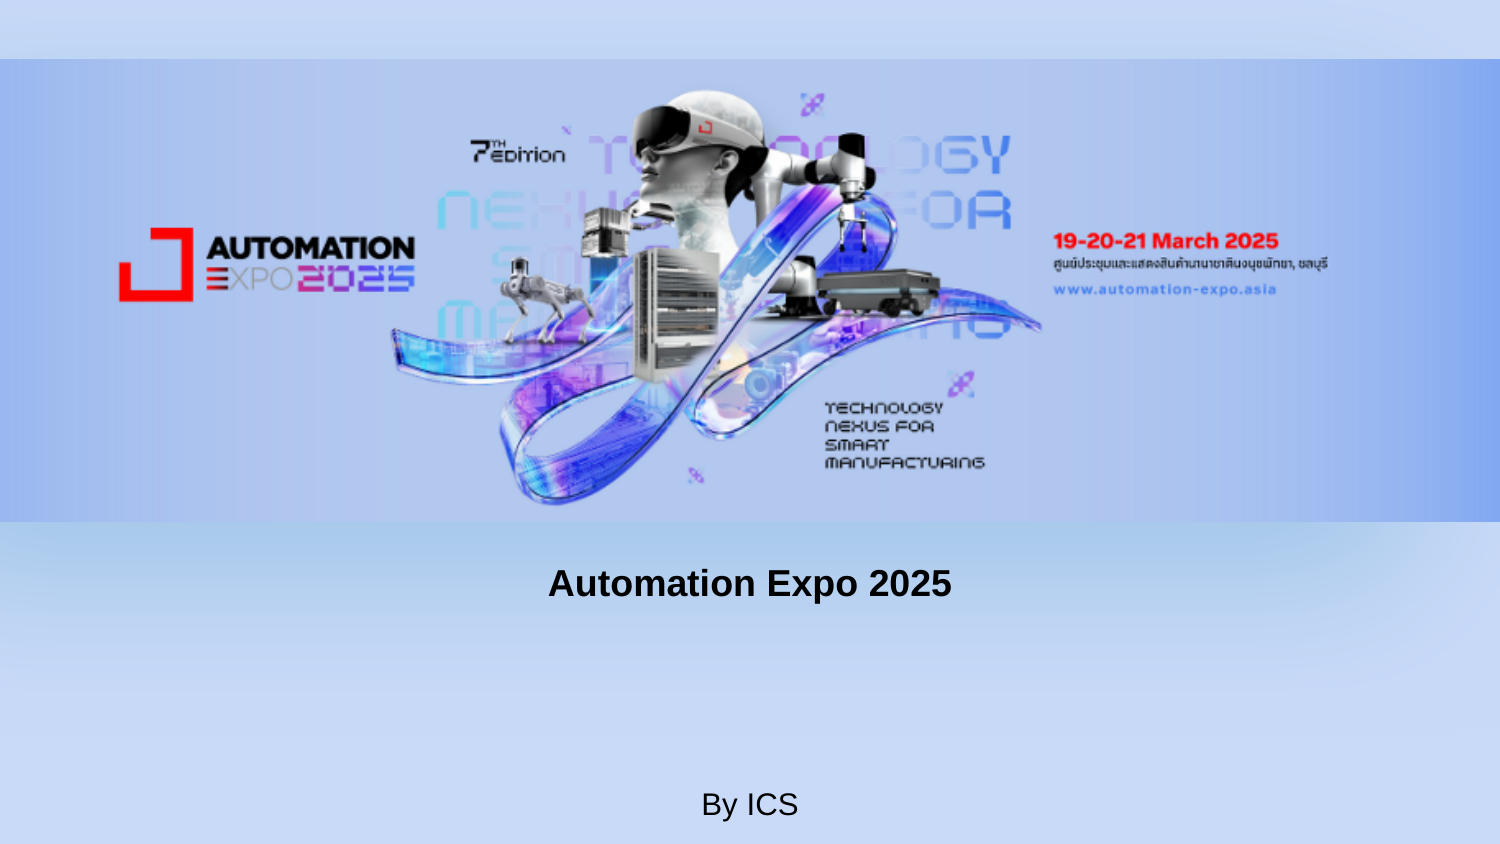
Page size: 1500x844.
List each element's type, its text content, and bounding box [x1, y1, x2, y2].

text_box Automation Expo 2025 By ICS [379, 544, 1121, 792]
picture [0, 58, 1500, 523]
